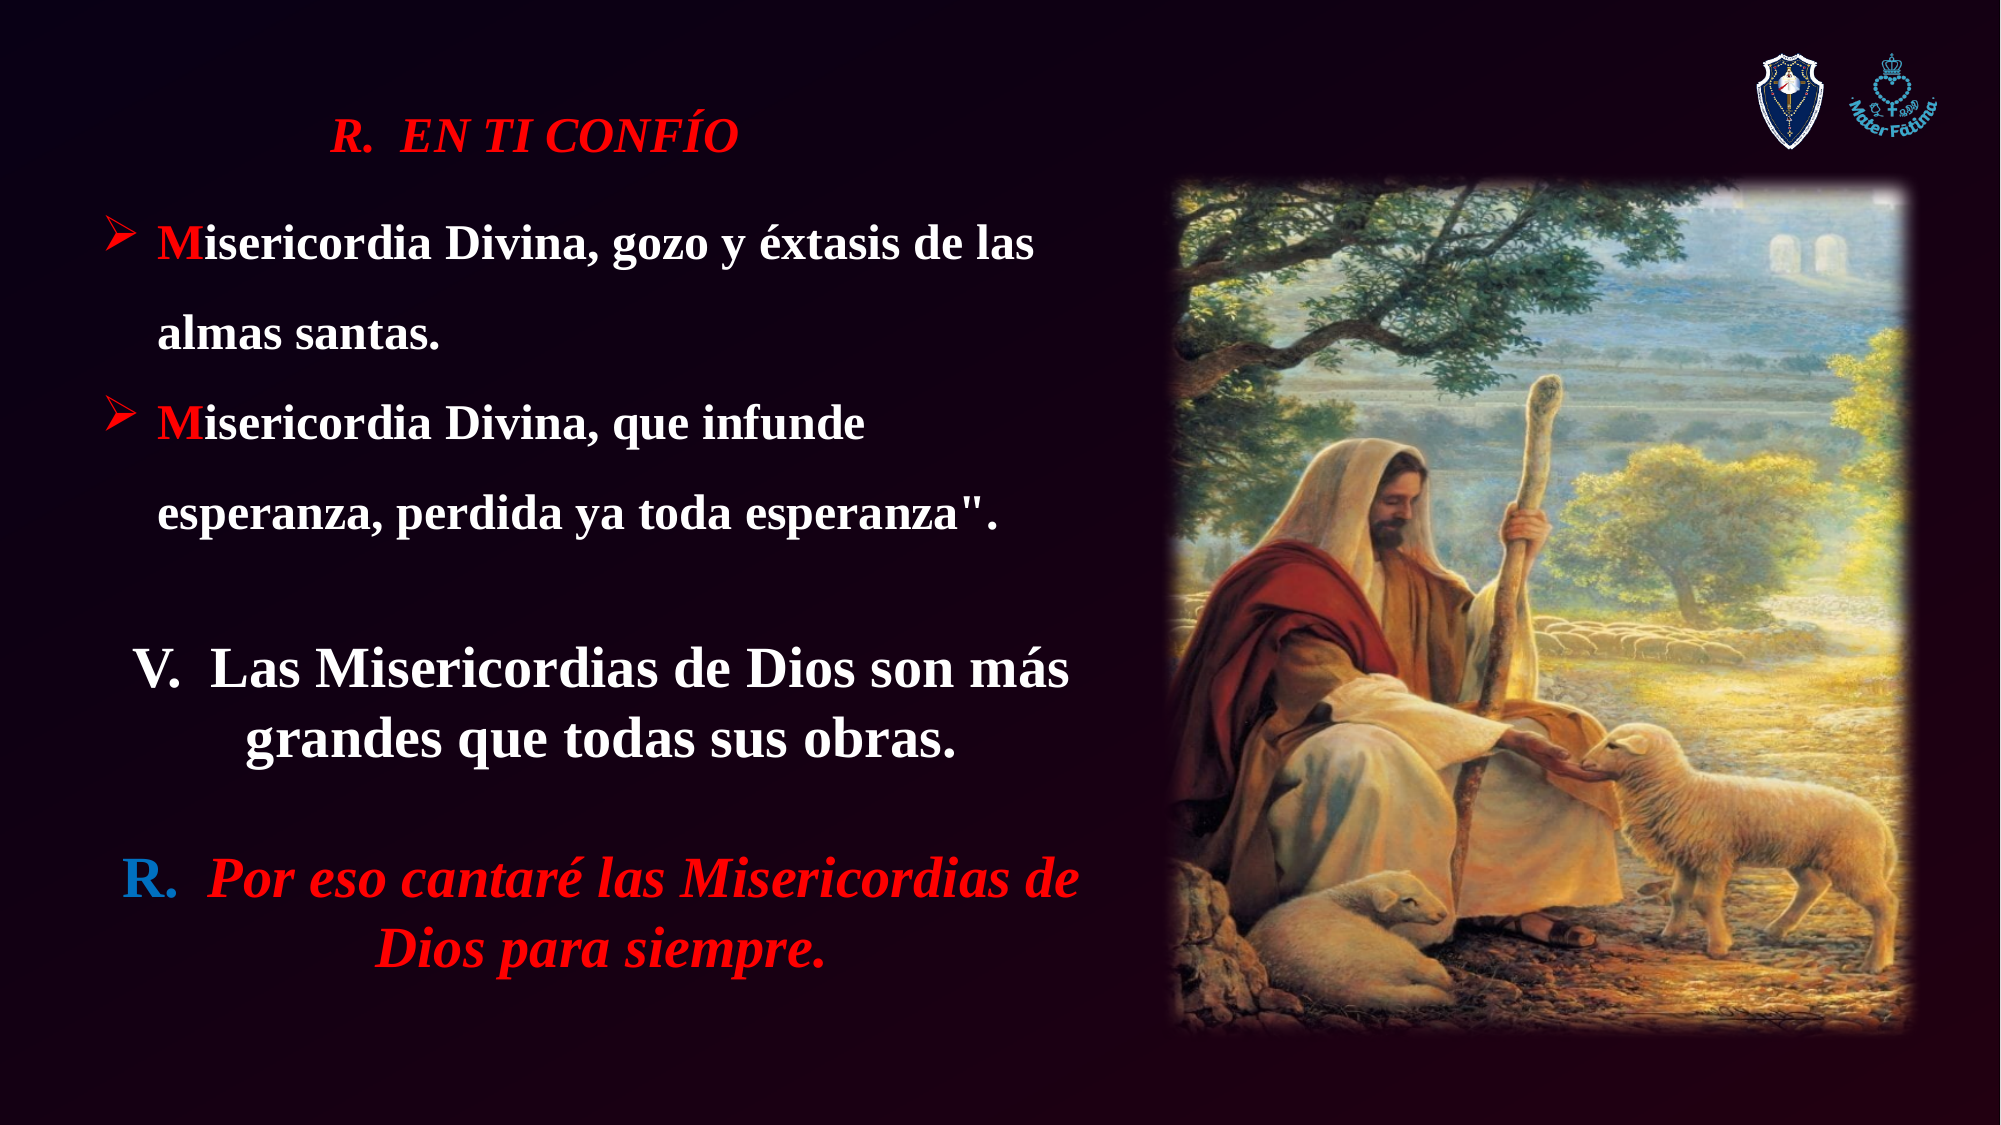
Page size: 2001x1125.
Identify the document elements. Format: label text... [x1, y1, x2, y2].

picture [0, 0, 2001, 1125]
text_box R. EN TI CONFÍO [315, 95, 755, 171]
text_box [1756, 53, 1937, 150]
text_box Misericordia Divina, gozo y éxtasis de las almas santas. Misericordia Divina, que infunde esperanza, perdida ya toda esperanza". V. Las Misericordias de Dios son más grandes que todas sus obras. R. Por eso cantaré las Misericordias de Dios para siempre. [86, 172, 1117, 1077]
